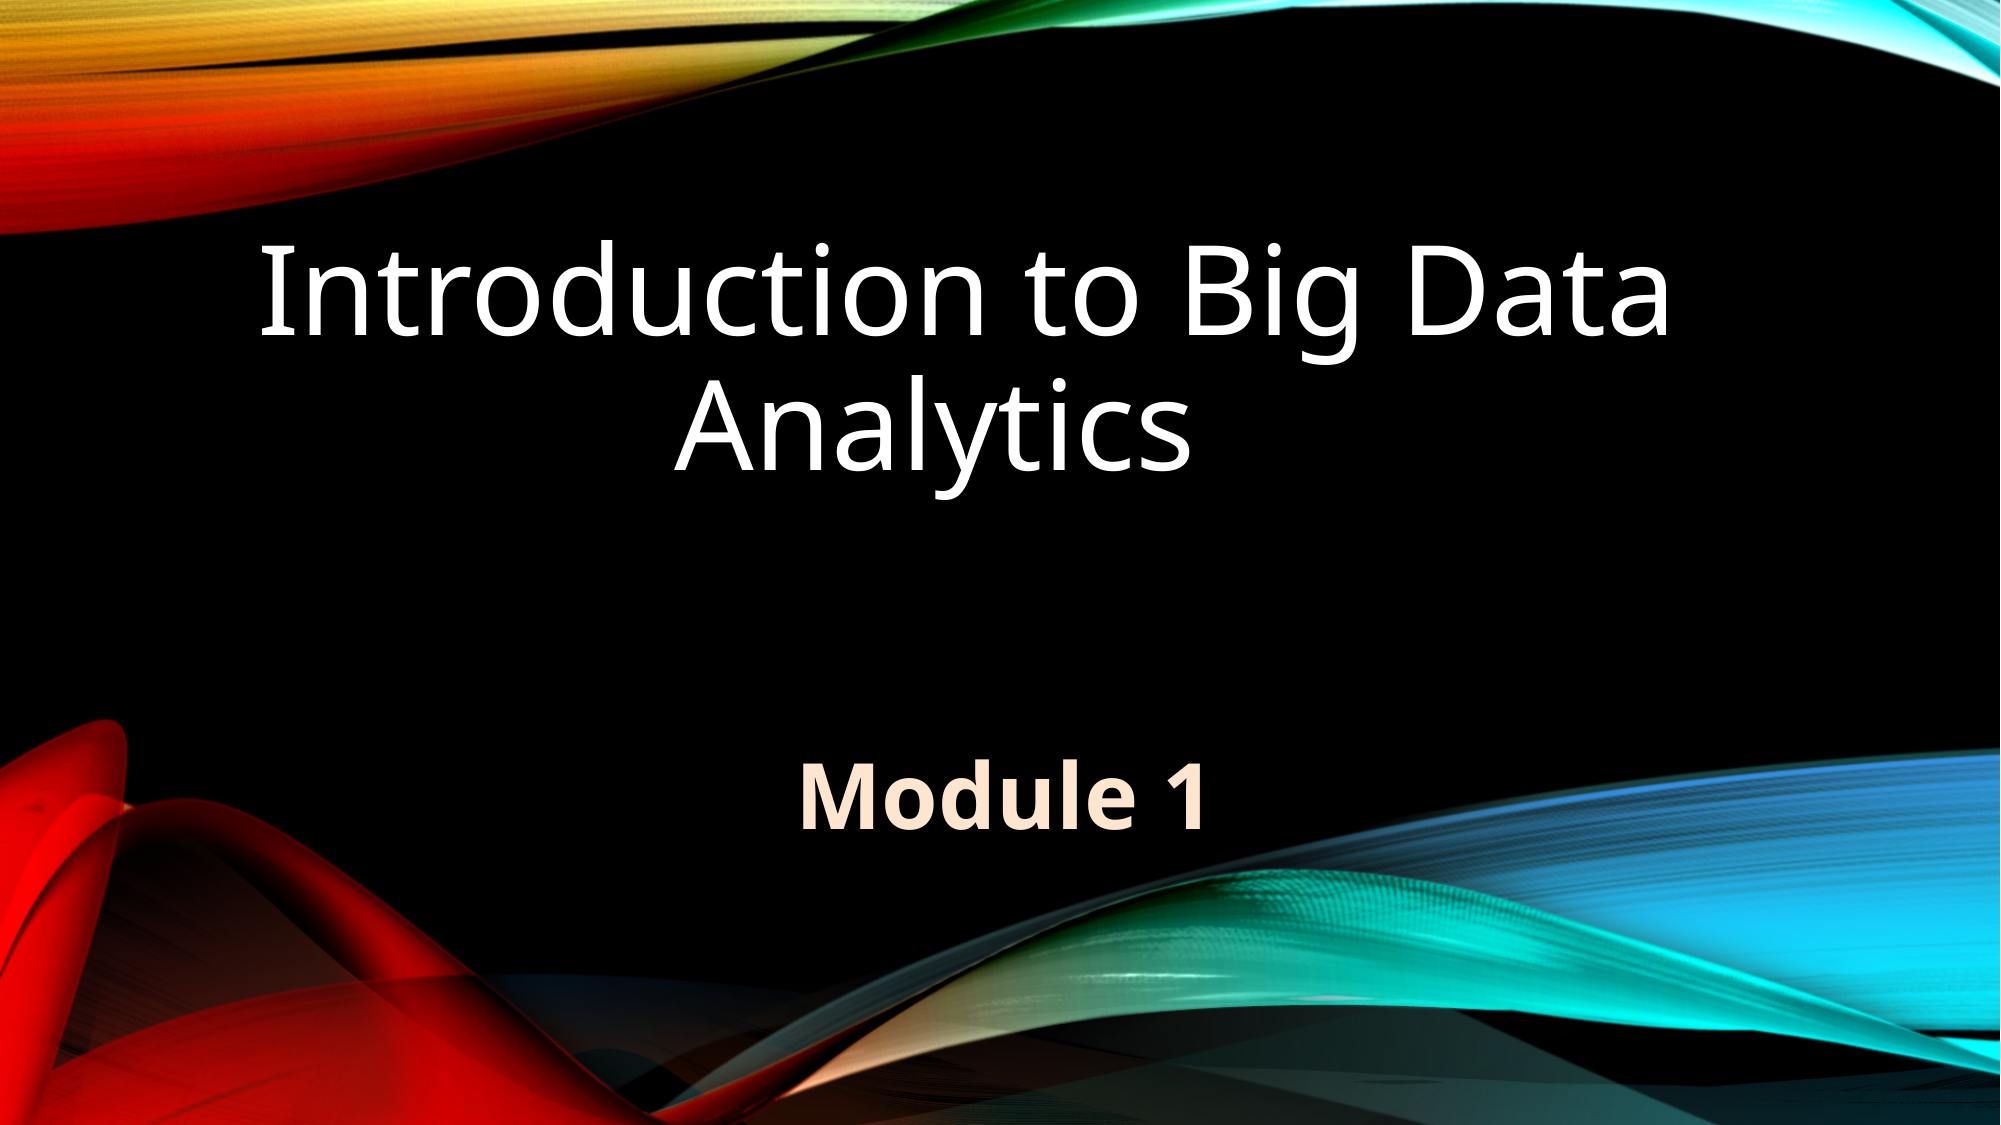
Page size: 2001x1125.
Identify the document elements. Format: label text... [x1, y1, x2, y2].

title Introduction to Big Data Analytics [110, 155, 1826, 505]
subtitle Module 1 [192, 620, 1743, 887]
picture [0, 0, 2000, 237]
picture [0, 717, 2000, 1125]
